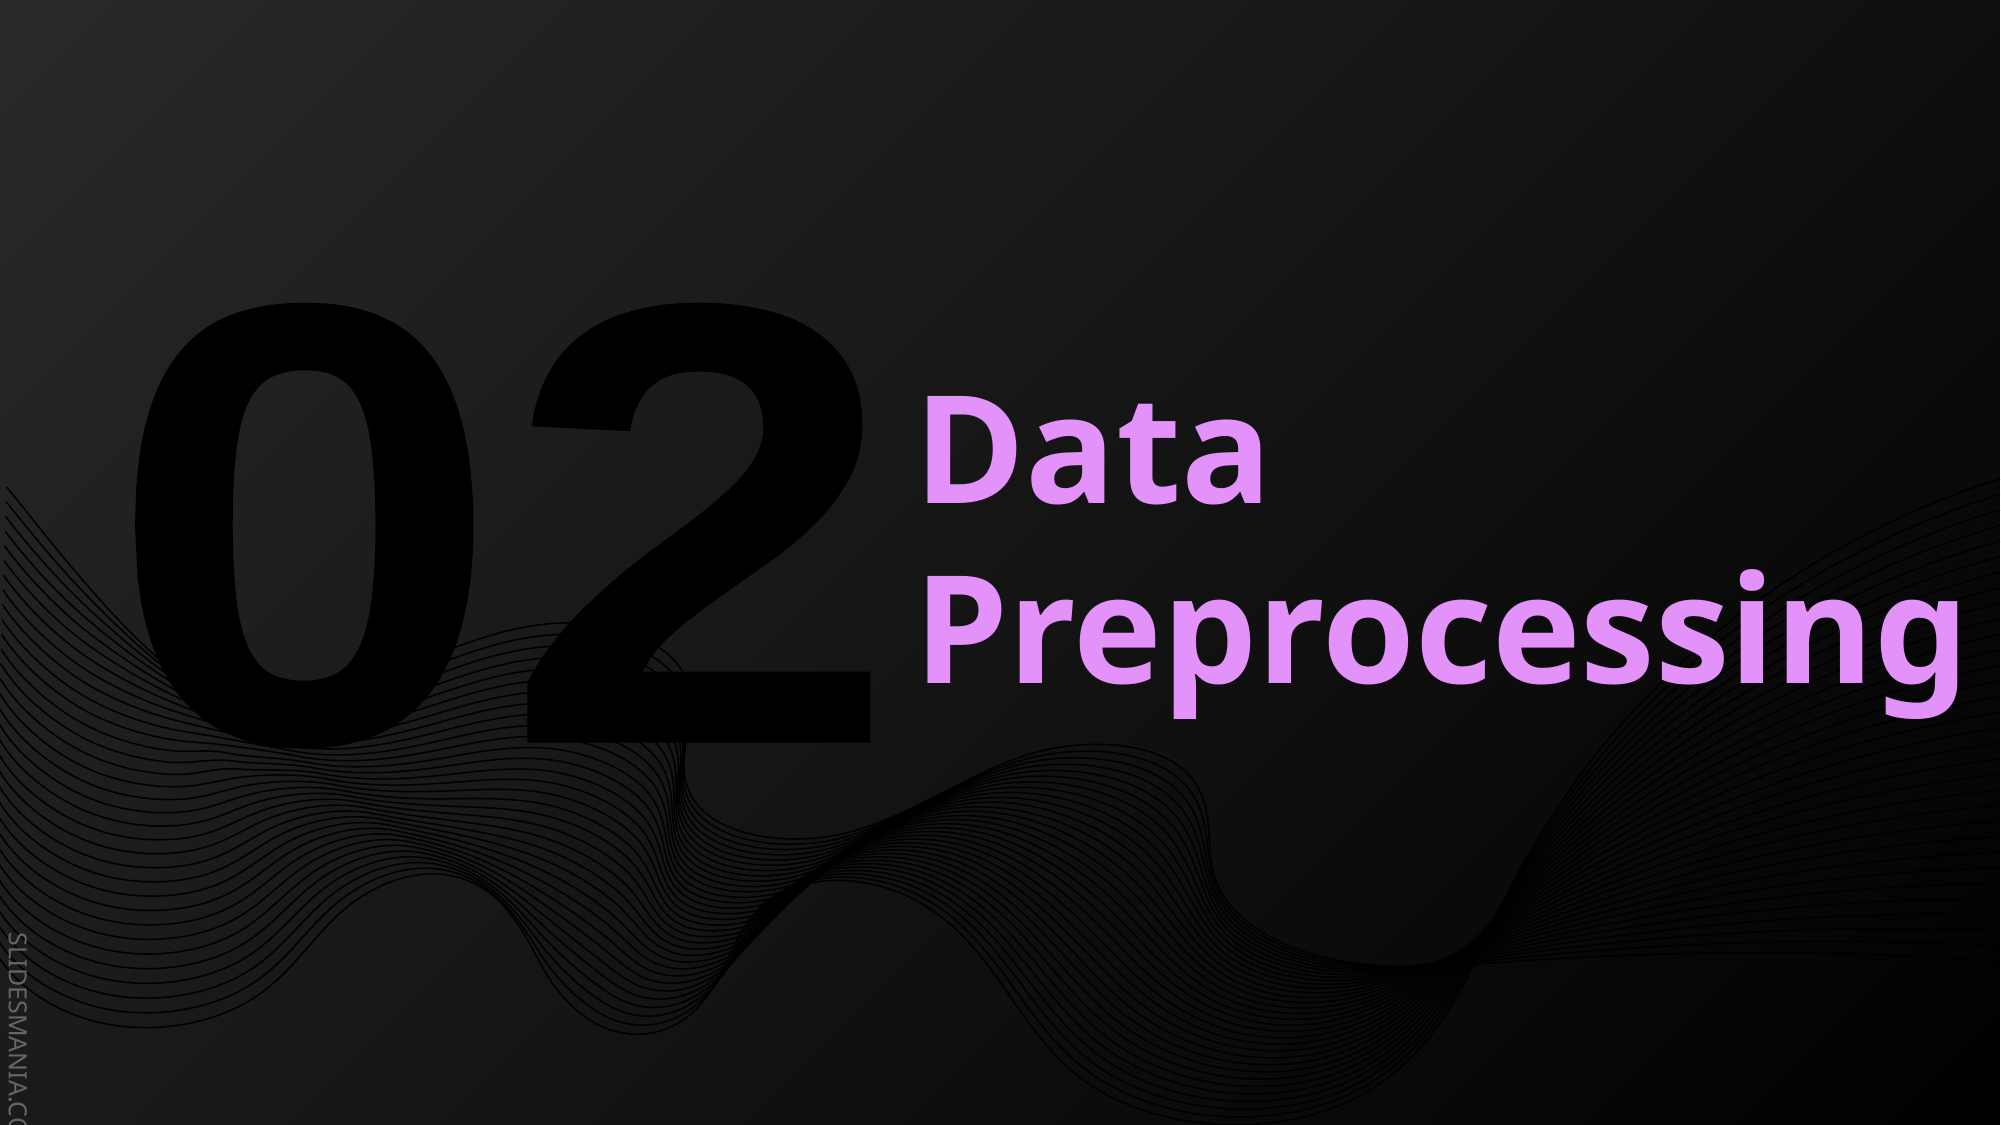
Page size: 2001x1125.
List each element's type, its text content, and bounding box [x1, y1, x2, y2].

title Data Preprocessing [894, 333, 2000, 718]
